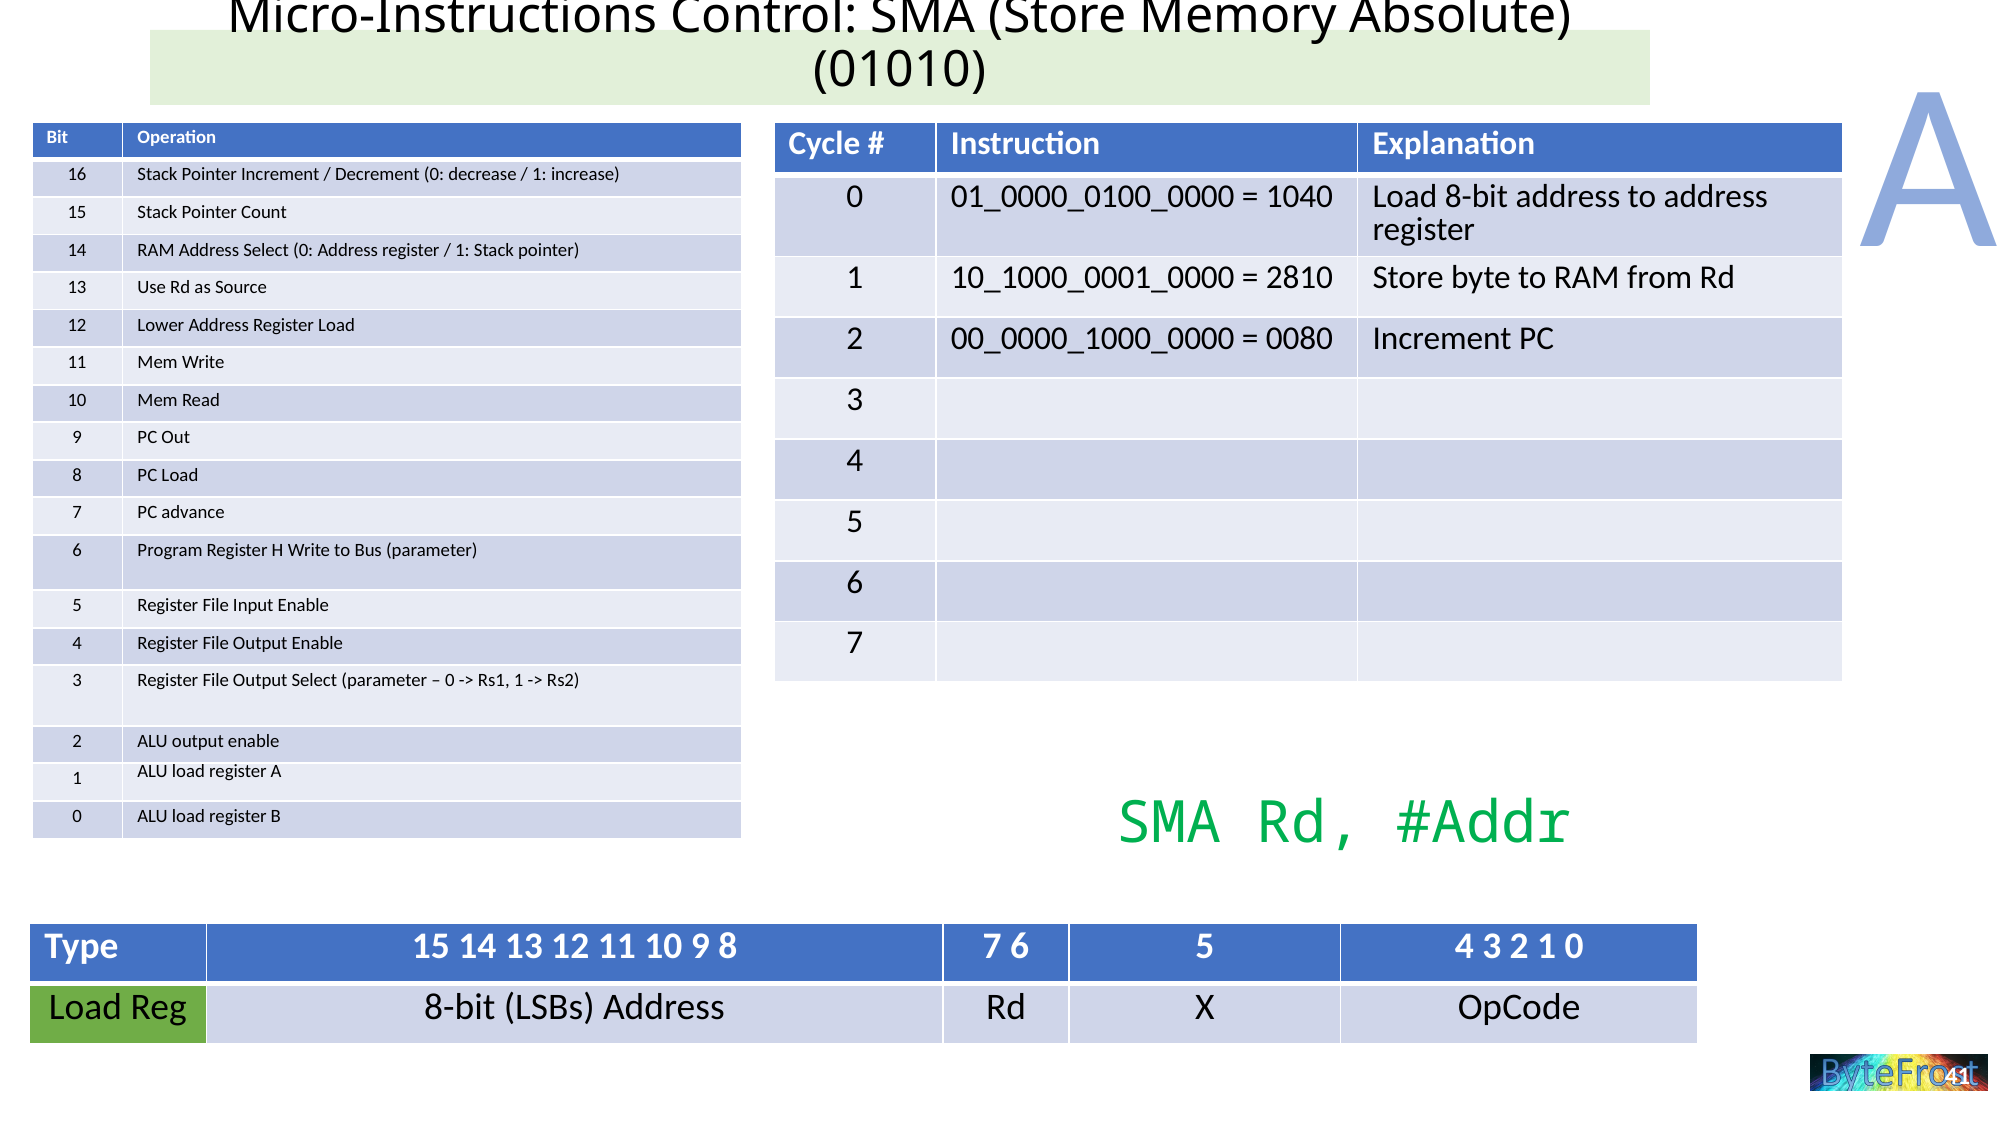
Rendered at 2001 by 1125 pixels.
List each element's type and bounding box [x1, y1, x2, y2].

table_cell [33, 591, 122, 627]
table_cell [123, 162, 741, 196]
table_cell [775, 178, 935, 256]
table_header [937, 123, 1357, 172]
table_cell [123, 536, 741, 589]
table_cell [123, 727, 741, 762]
table_cell [775, 318, 935, 377]
table_cell [1341, 986, 1697, 1043]
table_cell [33, 348, 122, 384]
table_cell [937, 440, 1357, 499]
title [150, 29, 1650, 105]
table_cell [33, 727, 122, 762]
table_cell [123, 423, 741, 459]
table_cell [937, 379, 1357, 438]
table_header [207, 924, 942, 981]
table_cell [123, 461, 741, 496]
table_cell [937, 622, 1357, 681]
text_box [1066, 776, 1587, 862]
table_cell [775, 379, 935, 438]
table_cell [123, 198, 741, 234]
table_cell [775, 440, 935, 499]
table_cell [1070, 986, 1340, 1043]
table_header [123, 123, 741, 157]
table_header [30, 924, 206, 981]
table_cell [33, 764, 122, 800]
text_box [1535, 1044, 1986, 1105]
table_cell [33, 162, 122, 196]
table_cell [775, 501, 935, 560]
table_cell [123, 235, 741, 271]
table_header [1341, 924, 1697, 981]
table_cell [775, 622, 935, 681]
table_cell [33, 498, 122, 534]
table_cell [1358, 379, 1842, 438]
table_cell [33, 461, 122, 496]
table_cell [937, 501, 1357, 560]
table_header [1070, 924, 1340, 981]
table_cell [944, 986, 1068, 1043]
table_cell [30, 986, 206, 1043]
table_cell [775, 562, 935, 621]
table_cell [123, 764, 741, 800]
table_cell [1358, 501, 1842, 560]
table_cell [937, 318, 1357, 377]
table_header [1358, 123, 1842, 172]
table_cell [33, 629, 122, 664]
table_cell [33, 666, 122, 725]
table_cell [33, 273, 122, 309]
table_cell [123, 273, 741, 309]
table_header [775, 123, 935, 172]
table_cell [33, 536, 122, 589]
table_cell [33, 386, 122, 421]
table_cell [123, 802, 741, 838]
table_cell [1358, 622, 1842, 681]
table_cell [33, 310, 122, 346]
table_cell [33, 802, 122, 838]
text_box [1844, 0, 2000, 303]
table_cell [33, 198, 122, 234]
table_cell [123, 591, 741, 627]
picture [1810, 1054, 1988, 1091]
table_cell [123, 386, 741, 421]
table_cell [937, 257, 1357, 316]
table_cell [123, 666, 741, 725]
table_header [944, 924, 1068, 981]
table_cell [1358, 257, 1842, 316]
table_cell [33, 423, 122, 459]
table_cell [1358, 440, 1842, 499]
table_cell [123, 629, 741, 664]
table_cell [123, 310, 741, 346]
table_cell [123, 348, 741, 384]
table_cell [937, 562, 1357, 621]
table_cell [775, 257, 935, 316]
table_cell [1358, 562, 1842, 621]
table_cell [937, 178, 1357, 256]
table_header [33, 123, 122, 157]
table_cell [207, 986, 942, 1043]
table_cell [33, 235, 122, 271]
table_cell [1358, 318, 1842, 377]
table_cell [1358, 178, 1842, 256]
table_cell [123, 498, 741, 534]
